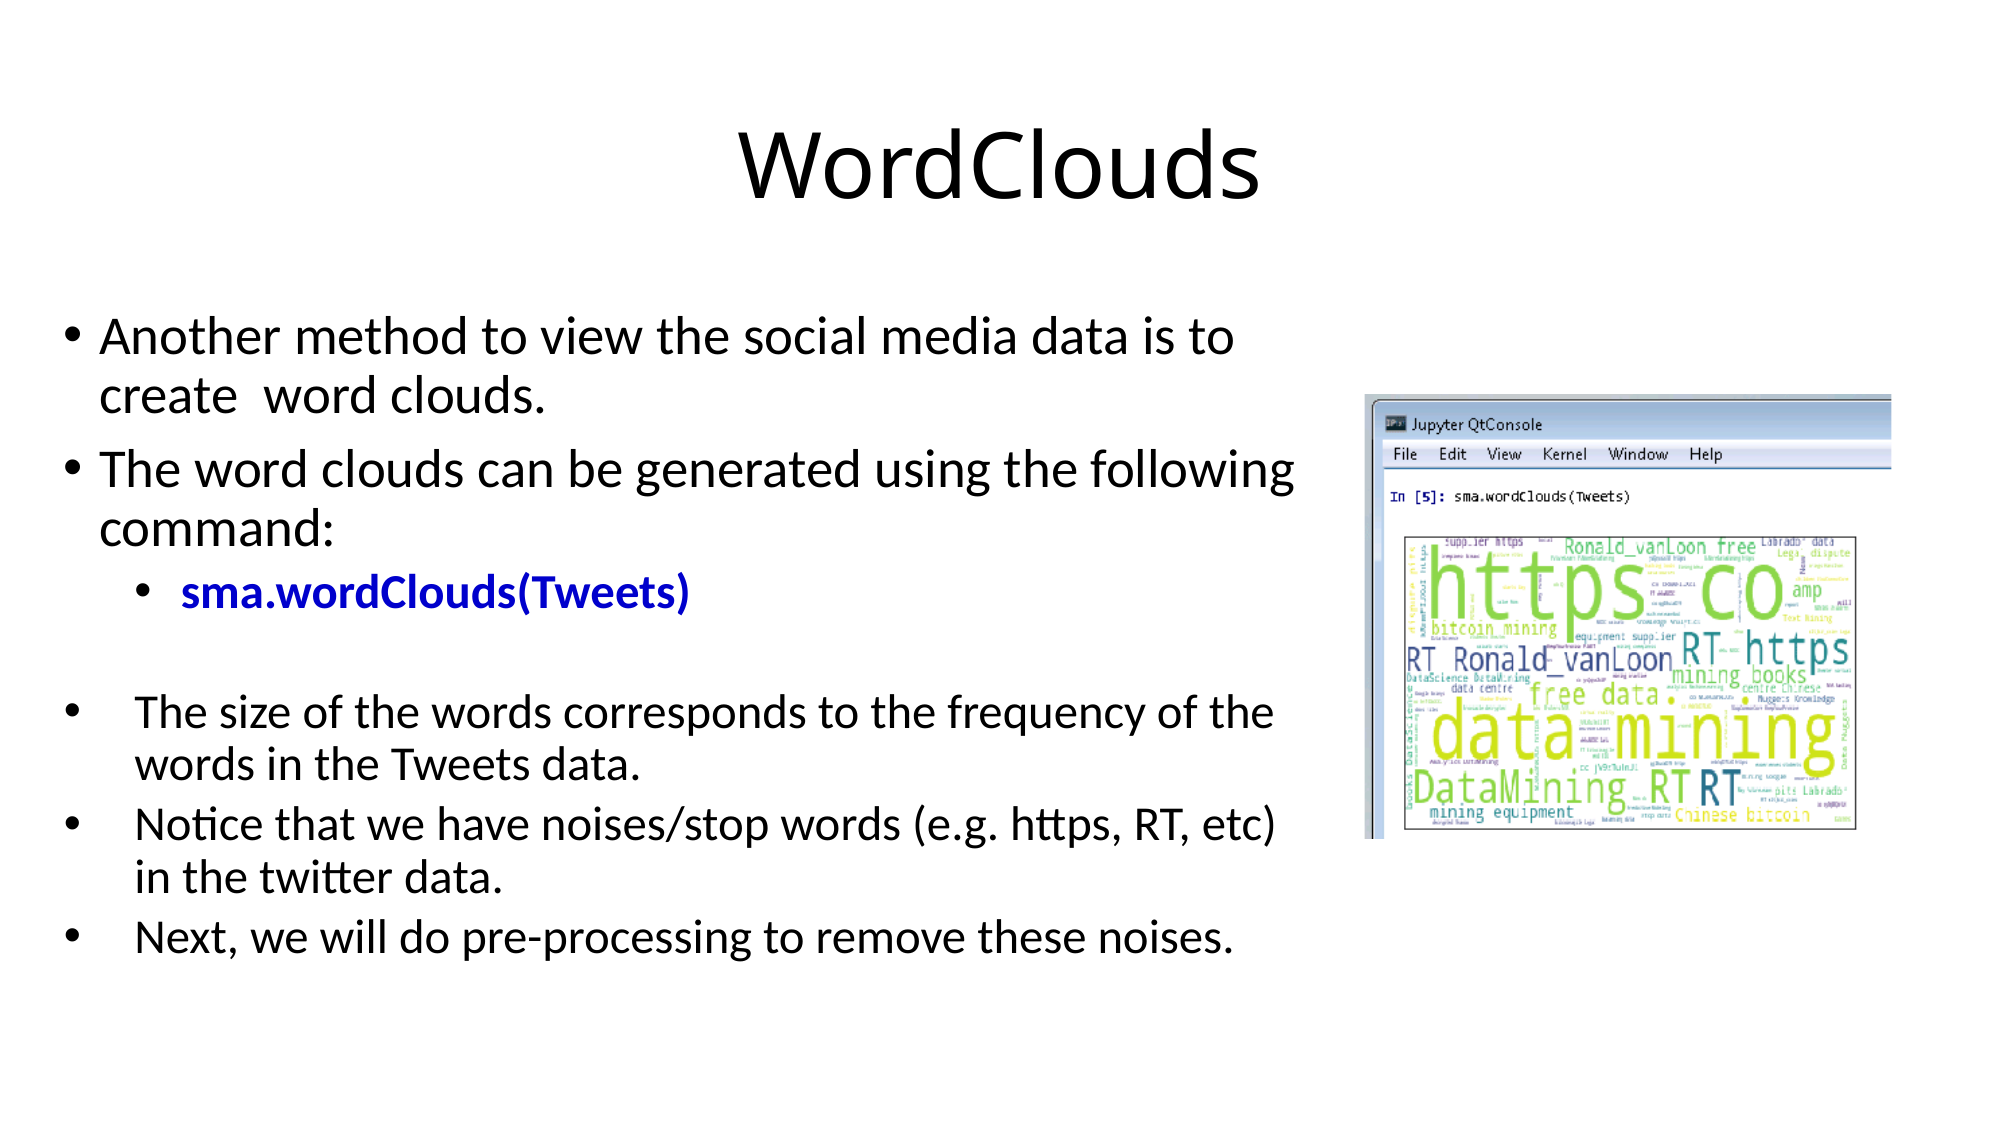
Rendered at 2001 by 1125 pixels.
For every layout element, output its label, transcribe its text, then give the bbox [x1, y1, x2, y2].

list Another method to view the social media data is to create word clouds. The word clouds can be generated using the following command: sma.wordClouds(Tweets) The size of the words corresponds to the frequency of the words in the Tweets data. Notice that we have noises/stop words (e.g. https, RT, etc) in the twitter data. Next, we will do pre-processing to remove these noises. [48, 299, 1331, 978]
title WordClouds [137, 59, 1863, 278]
picture [1364, 394, 1892, 839]
